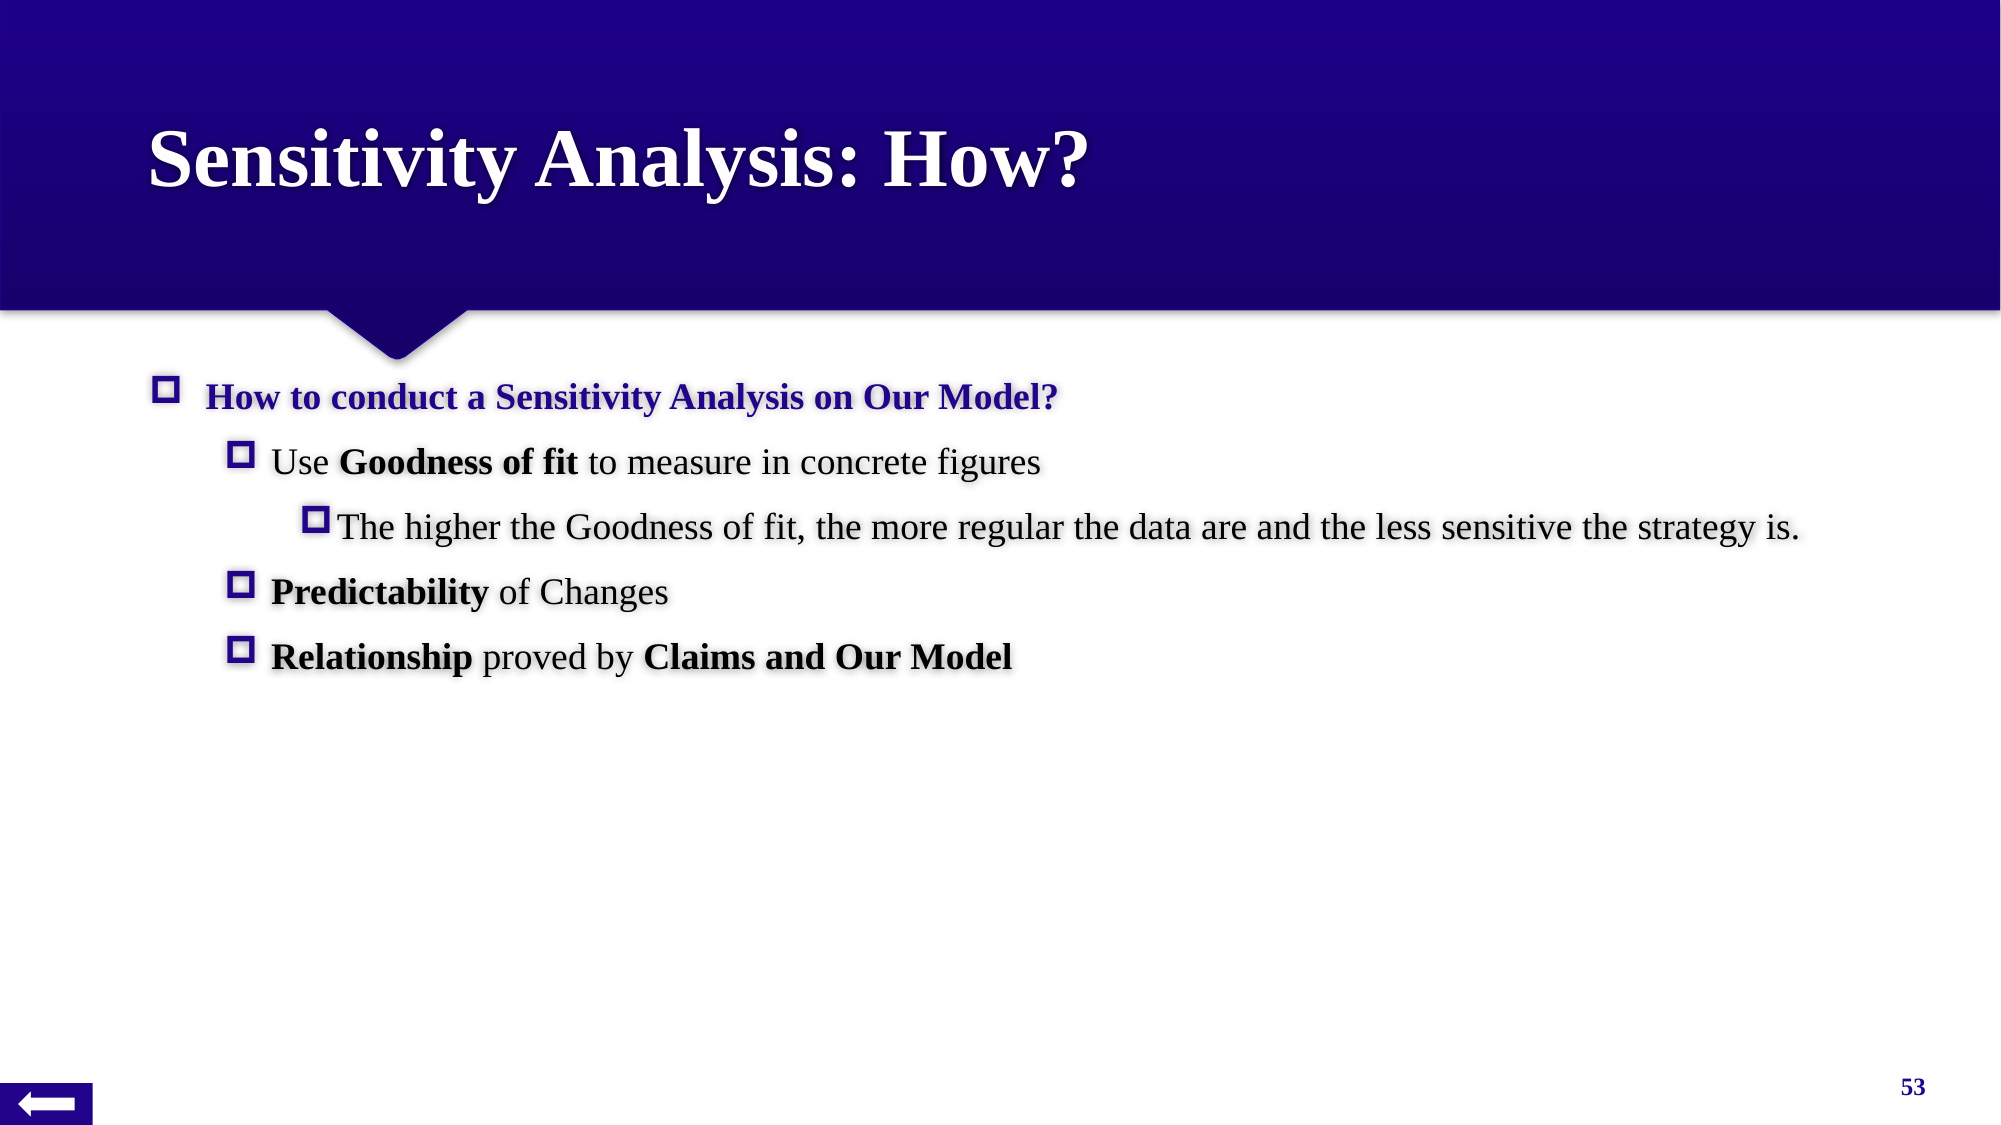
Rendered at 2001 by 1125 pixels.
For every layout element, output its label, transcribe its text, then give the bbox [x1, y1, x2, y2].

title Sensitivity Analysis: How? [132, 73, 1868, 233]
text_box 53 [1885, 1062, 2000, 1108]
text_box [0, 1081, 95, 1125]
list How to conduct a Sensitivity Analysis on Our Model? Use Goodness of fit to measure in concrete figures The higher the Goodness of fit, the more regular the data are and the less sensitive the strategy is. Predictability of Changes Relationship proved by Claims and Our Model [134, 364, 1866, 962]
